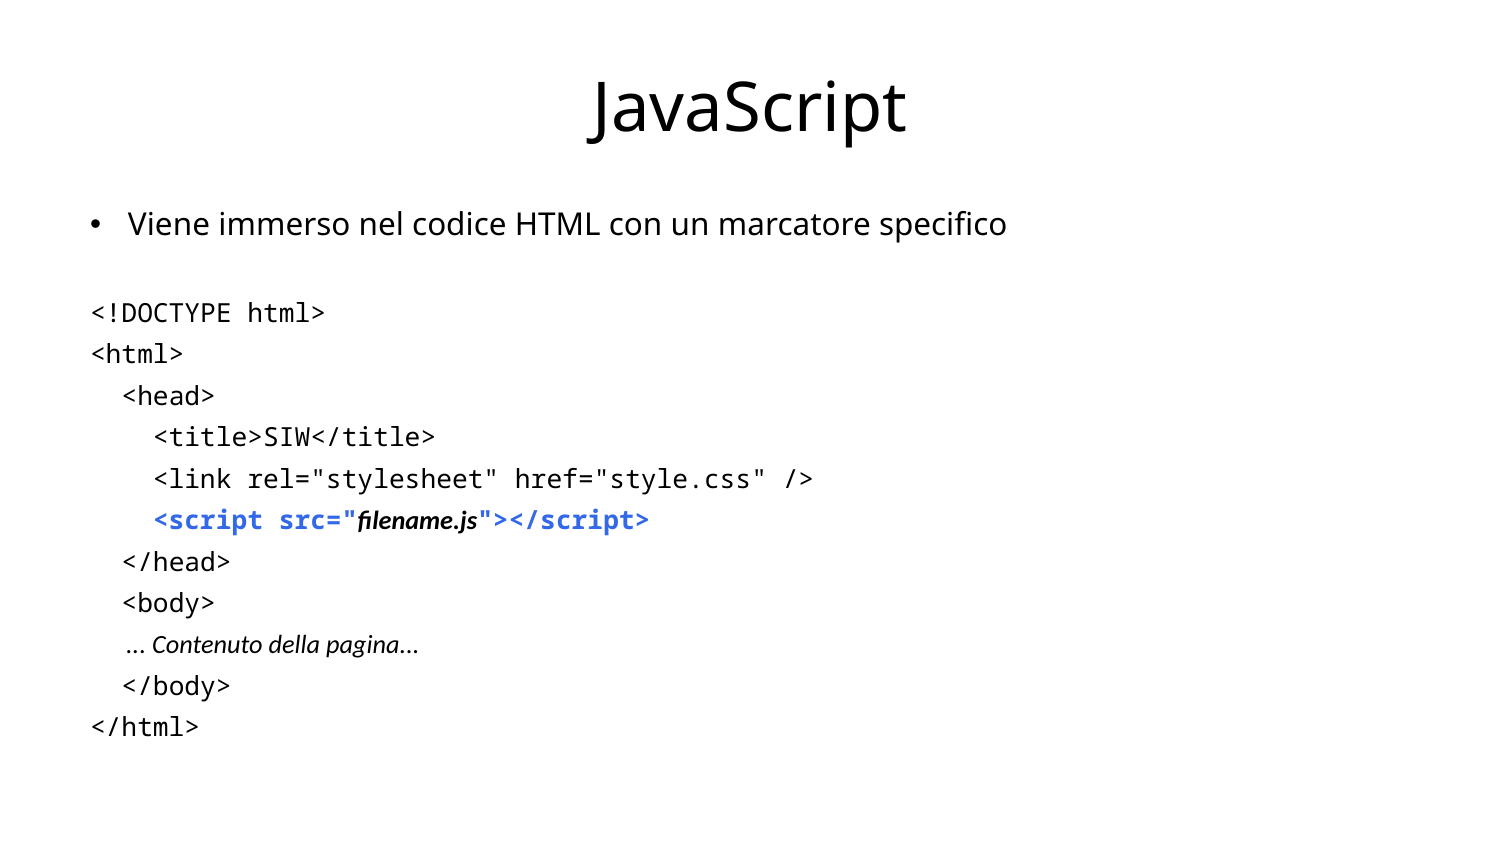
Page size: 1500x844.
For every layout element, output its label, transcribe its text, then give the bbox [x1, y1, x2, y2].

title JavaScript [75, 33, 1425, 175]
list Viene immerso nel codice HTML con un marcatore specifico <!DOCTYPE html> <html> <head> <title>SIW</title> <link rel="stylesheet" href="style.css" /> <script src="filename.js"></script> </head> <body> ... Contenuto della pagina... </body> </html> [75, 196, 1425, 754]
